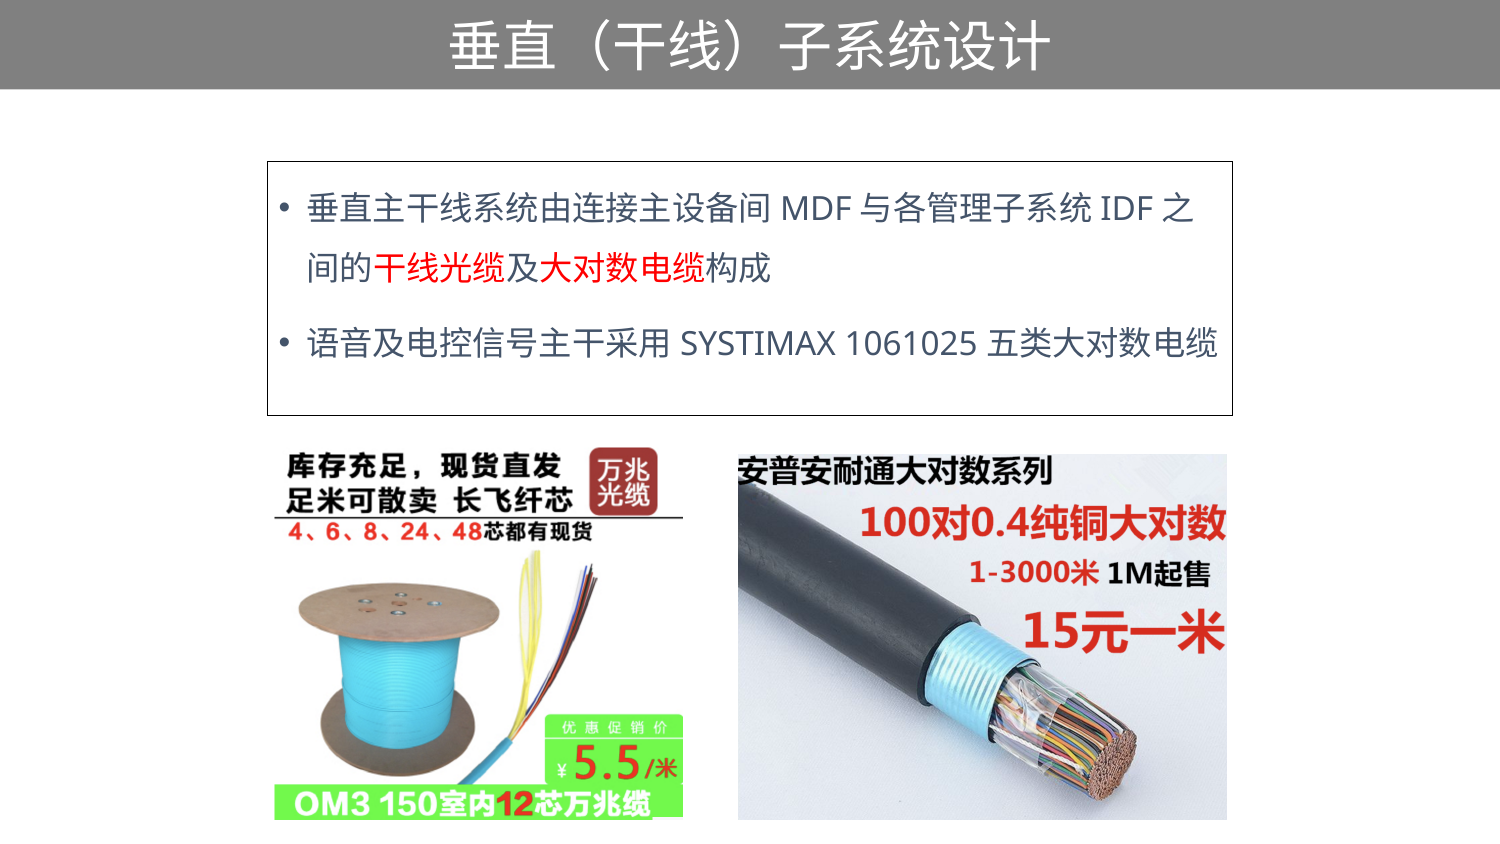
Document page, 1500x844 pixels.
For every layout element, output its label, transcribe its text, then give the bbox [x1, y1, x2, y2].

picture [267, 435, 691, 821]
text_box 垂直主干线系统由连接主设备间MDF与各管理子系统IDF之间的干线光缆及大对数电缆构成 语音及电控信号主干采用SYSTIMAX 1061025五类大对数电缆 [267, 161, 1233, 416]
title 垂直（干线）子系统设计 [0, 4, 1500, 94]
picture [738, 454, 1227, 821]
